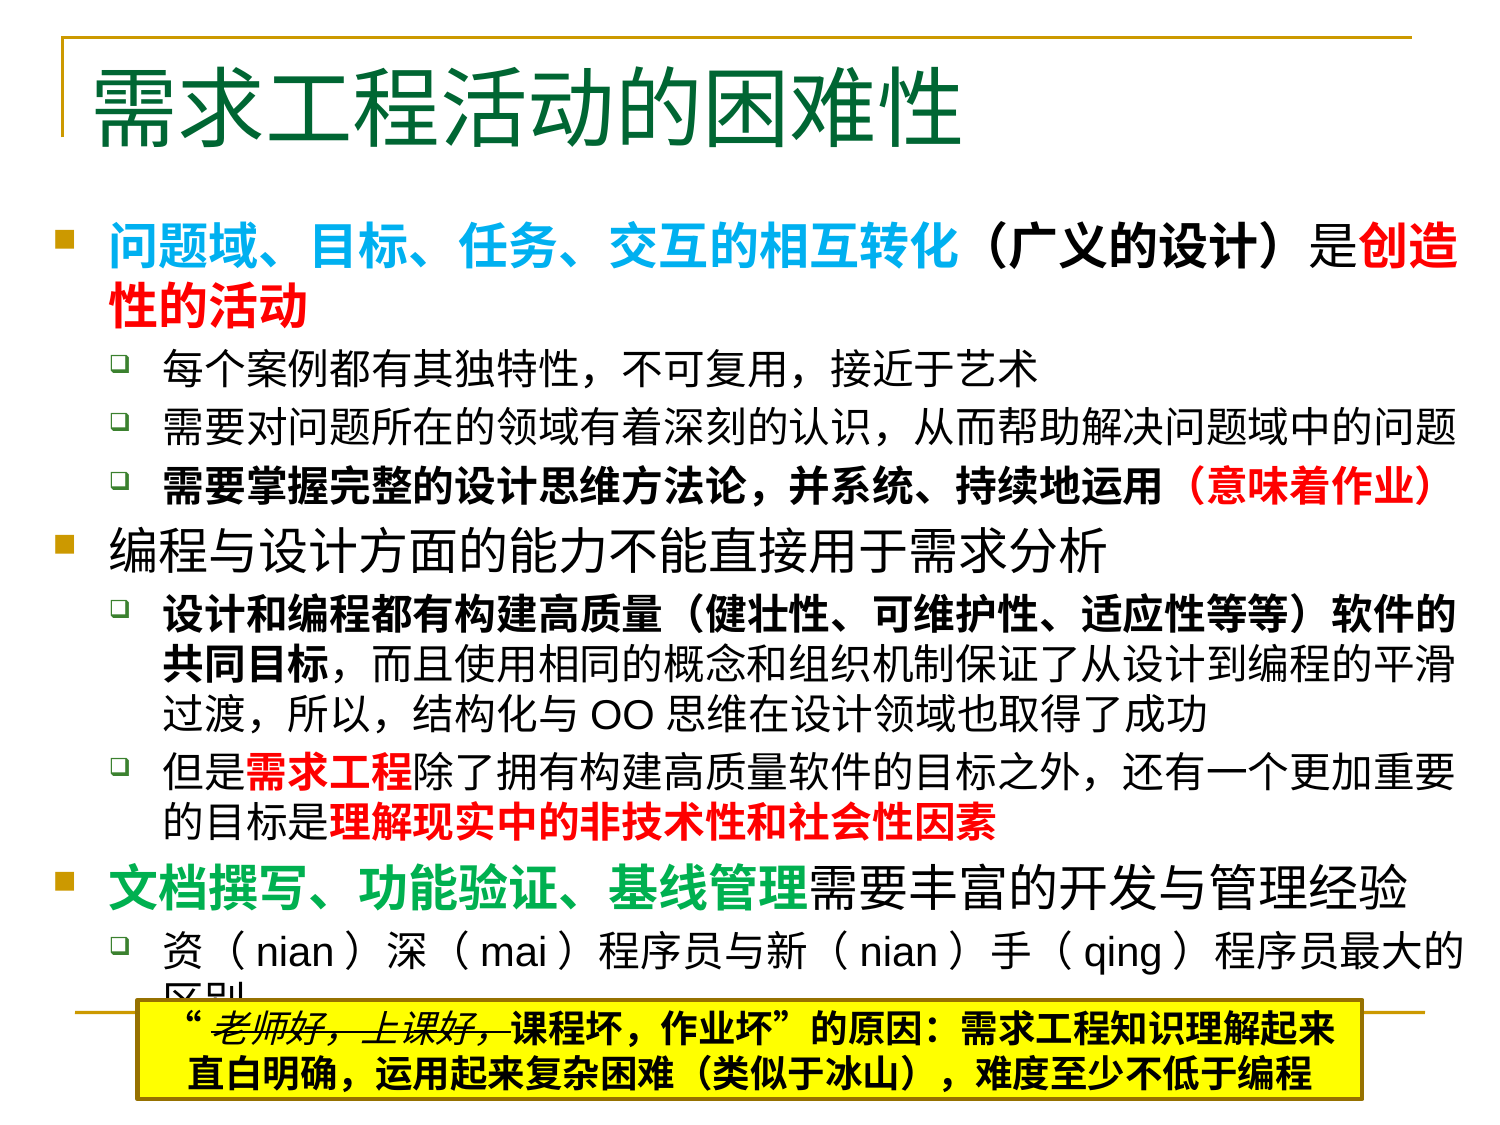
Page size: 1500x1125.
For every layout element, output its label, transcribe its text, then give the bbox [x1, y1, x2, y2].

text_box “老师好，上课好，课程坏，作业坏”的原因：需求工程知识理解起来直白明确，运用起来复杂困难（类似于冰山），难度至少不低于编程 [135, 998, 1364, 1101]
title 需求工程活动的困难性 [75, 45, 1425, 206]
list 问题域、目标、任务、交互的相互转化（广义的设计）是创造性的活动 每个案例都有其独特性，不可复用，接近于艺术 需要对问题所在的领域有着深刻的认识，从而帮助解决问题域中的问题 需要掌握完整的设计思维方法论，并系统、持续地运用（意味着作业） 编程与设计方面的能力不能直接用于需求分析 设计和编程都有构建高质量（健壮性、可维护性、适应性等等）软件的共同目标，而且使用相同的概念和组织机制保证了从设计到编程的平滑过渡，所以，结构化与OO思维在设计领域也取得了成功 但是需求工程除了拥有构建高质量软件的目标之外，还有一个更加重要的目标是理解现实中的非技术性和社会性因素 文档撰写、功能验证、基线管理需要丰富的开发与管理经验 资（nian）深（mai）程序员与新（nian）手（qing）程序员最大的区别 [37, 206, 1488, 950]
